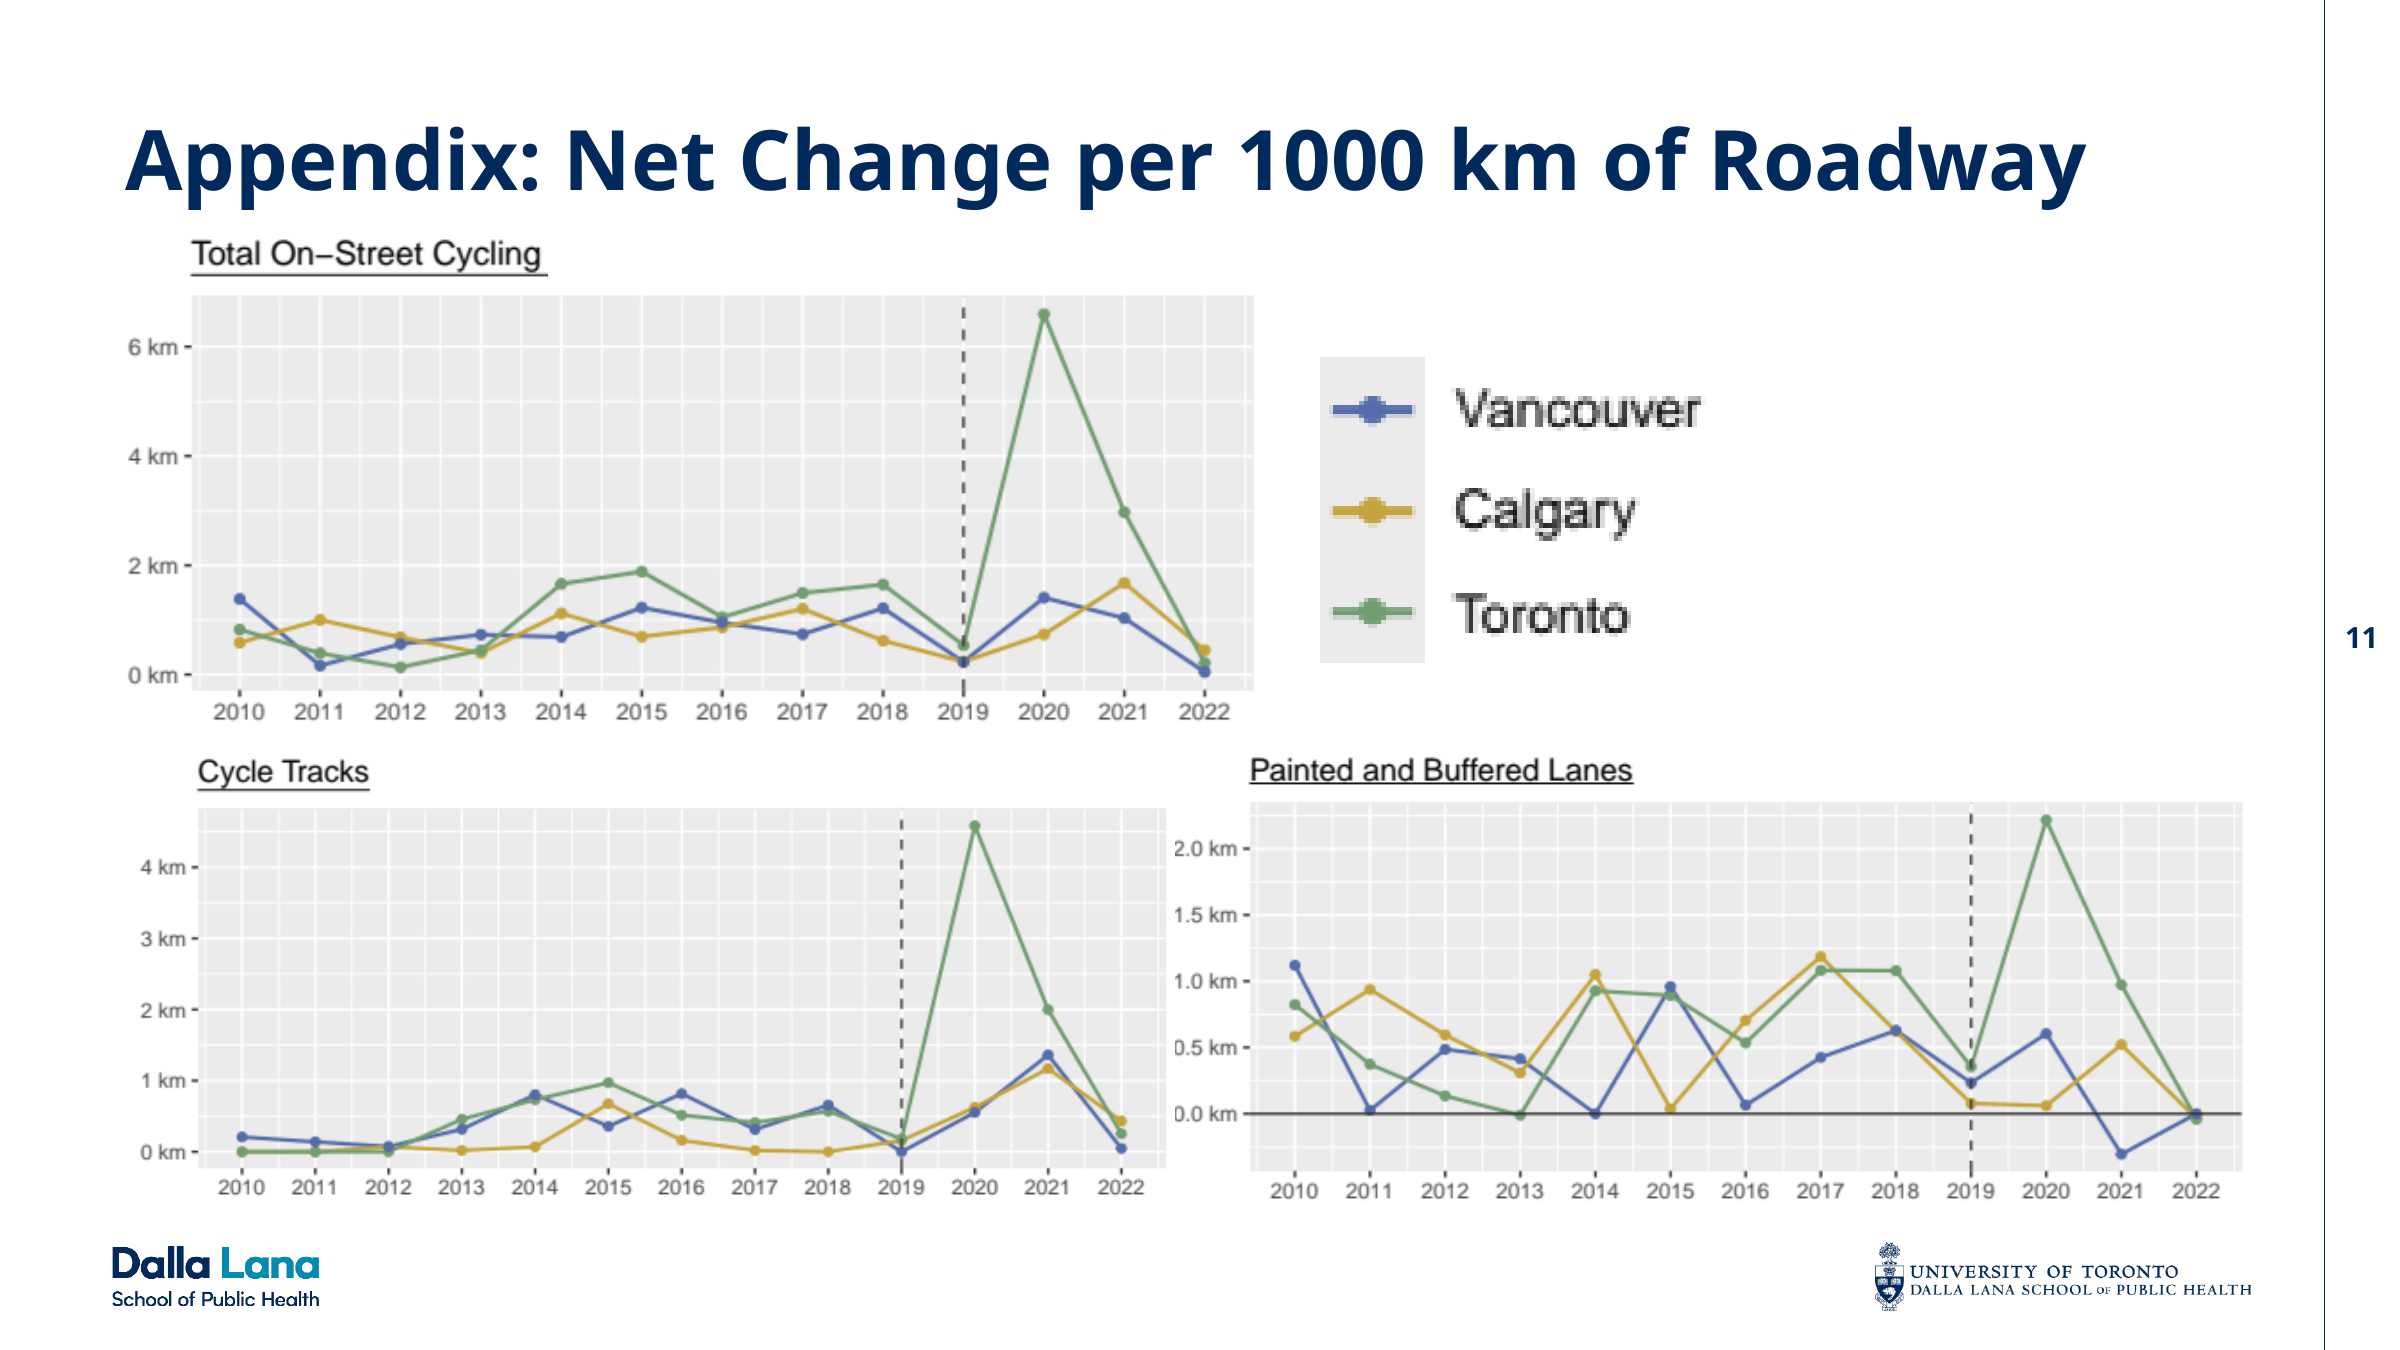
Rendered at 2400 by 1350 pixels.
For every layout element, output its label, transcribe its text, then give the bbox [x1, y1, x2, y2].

title Appendix: Net Change per 1000 km of Roadway [110, 99, 2290, 217]
picture [124, 737, 2274, 1213]
picture [110, 228, 1808, 733]
picture [112, 1246, 319, 1306]
slide_number 11 [2340, 619, 2384, 655]
picture [303, 1263, 312, 1272]
picture [253, 1263, 261, 1272]
picture [1875, 1242, 2251, 1311]
